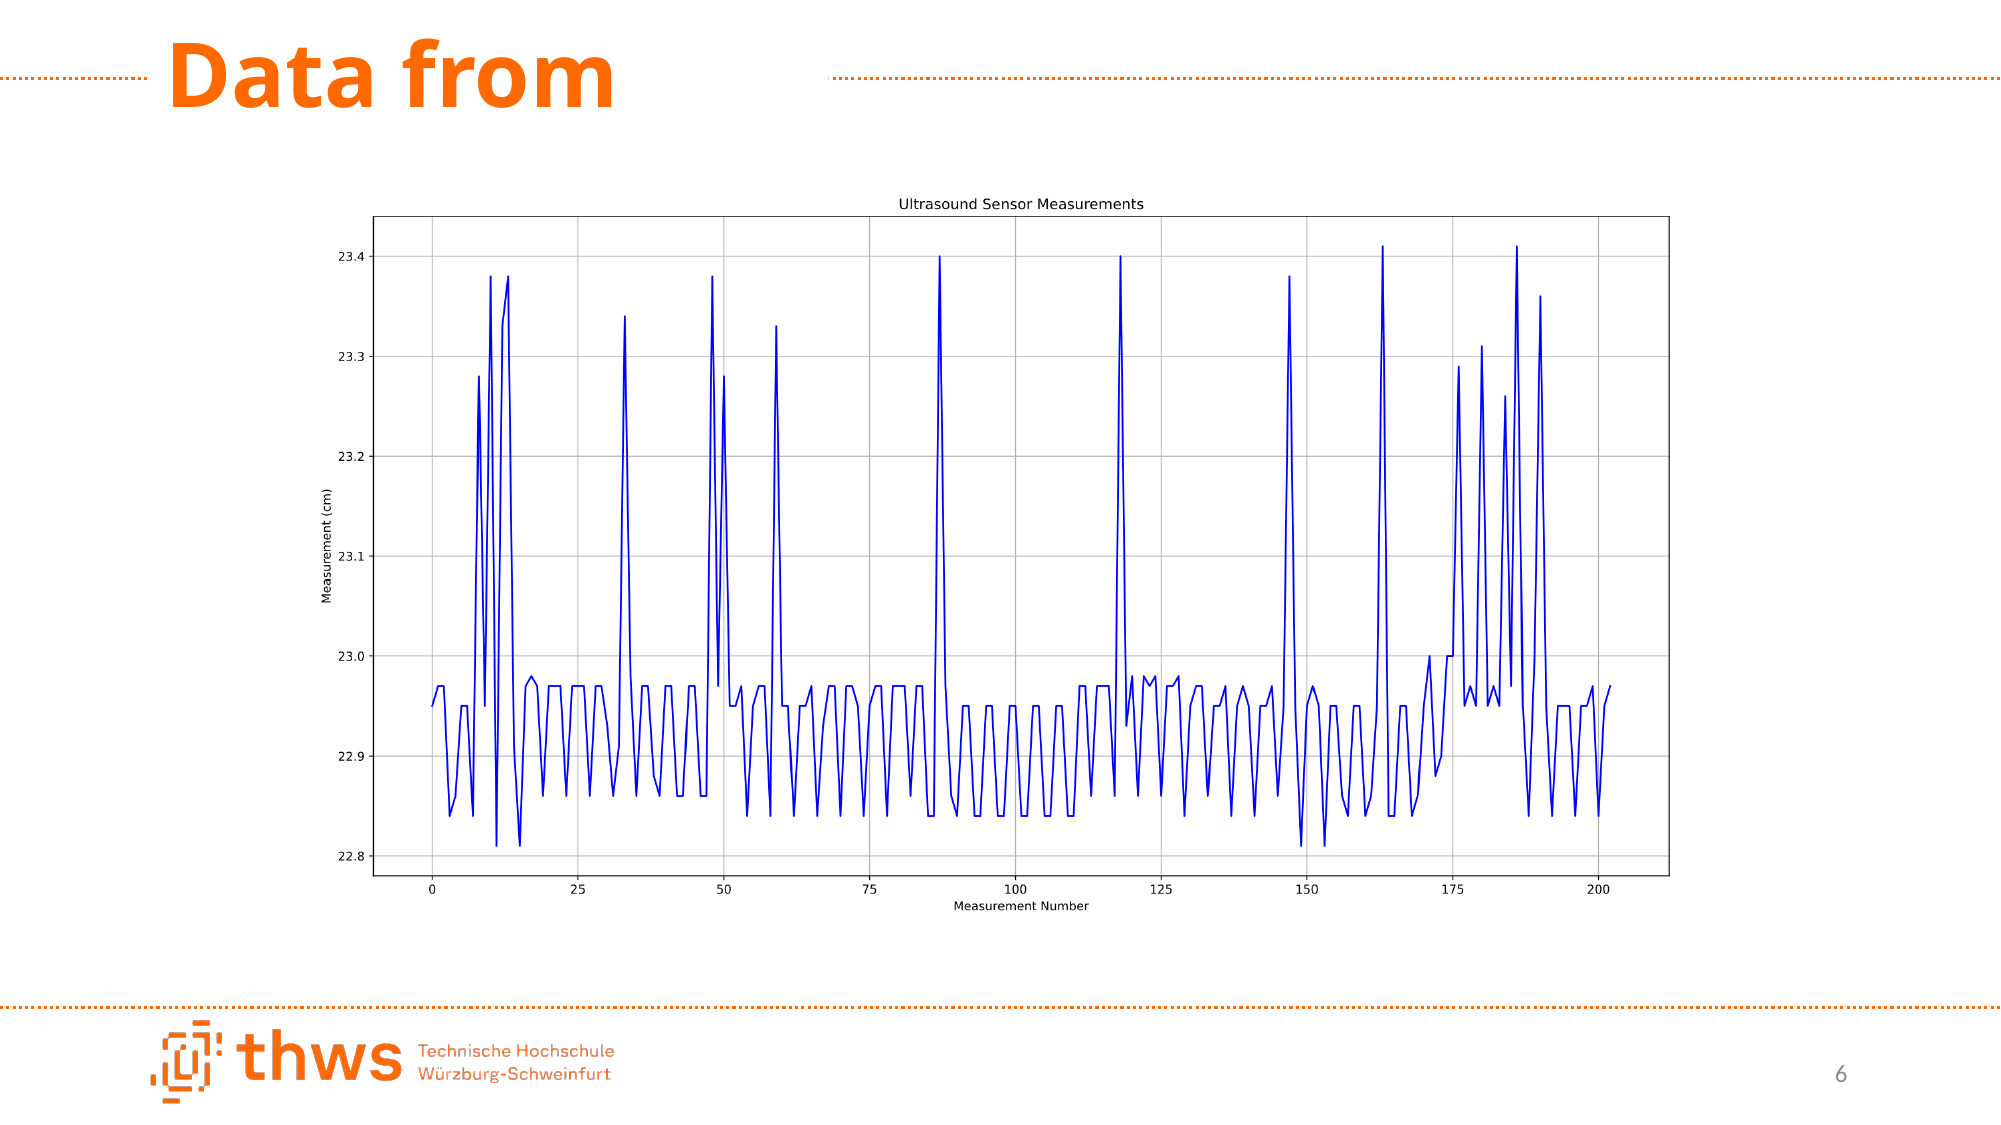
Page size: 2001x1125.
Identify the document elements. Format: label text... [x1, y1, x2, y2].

text_box Data from Sensor [150, 9, 829, 78]
picture [150, 1020, 614, 1104]
slide_number 6 [1412, 1042, 1863, 1103]
picture [164, 113, 1836, 970]
text_box Data from Sensor [150, 79, 829, 240]
